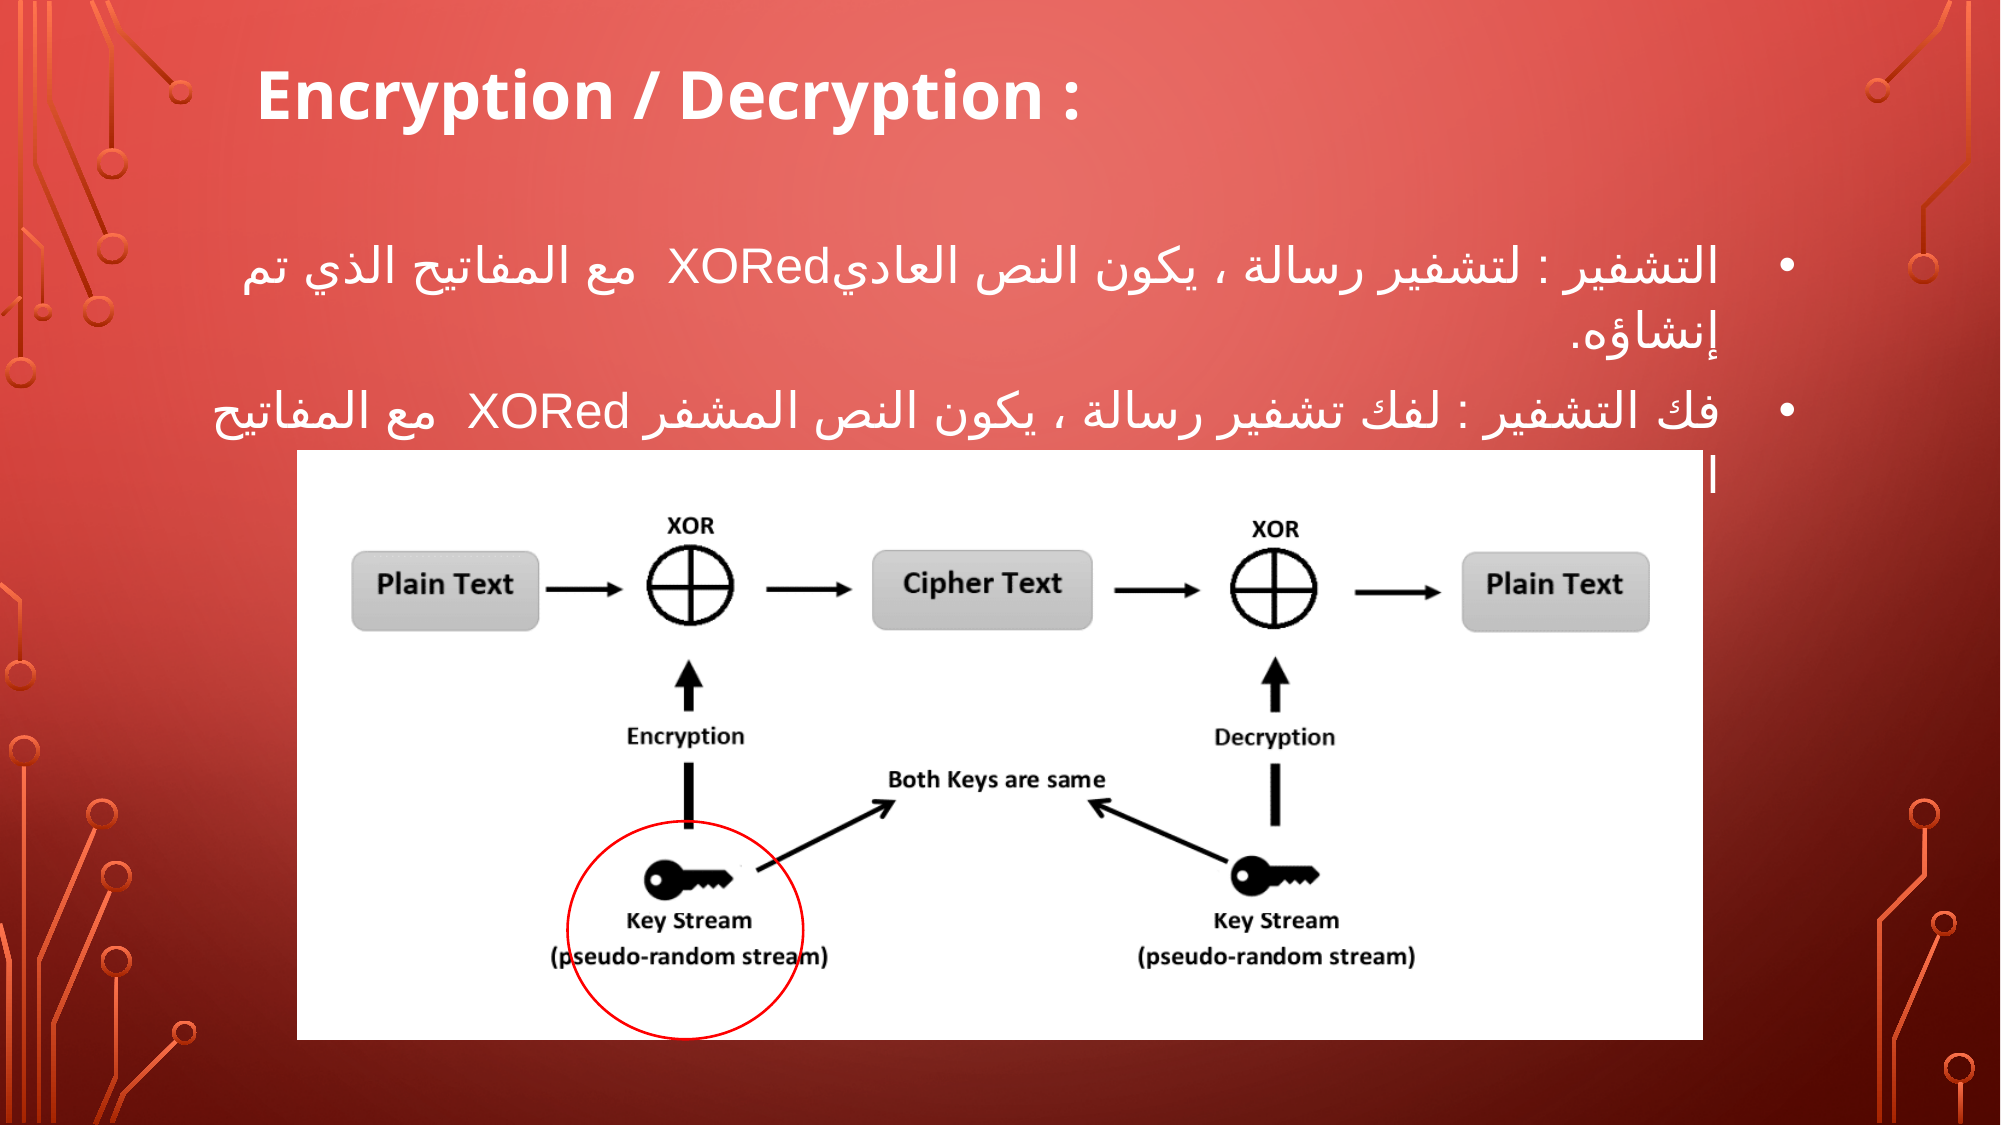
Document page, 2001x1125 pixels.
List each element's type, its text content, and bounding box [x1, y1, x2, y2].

text_box Encryption / Decryption : [241, 45, 1433, 141]
picture [296, 450, 1703, 1040]
text_box التشفير : لتشفير رسالة ، يكون النص العاديXORed مع المفاتيح الذي تم إنشاؤه. فك التشفير : لفك تشفير رسالة ، يكون النص المشفر XORed مع المفاتيح الذي تم إنشاؤه. [189, 222, 1811, 511]
